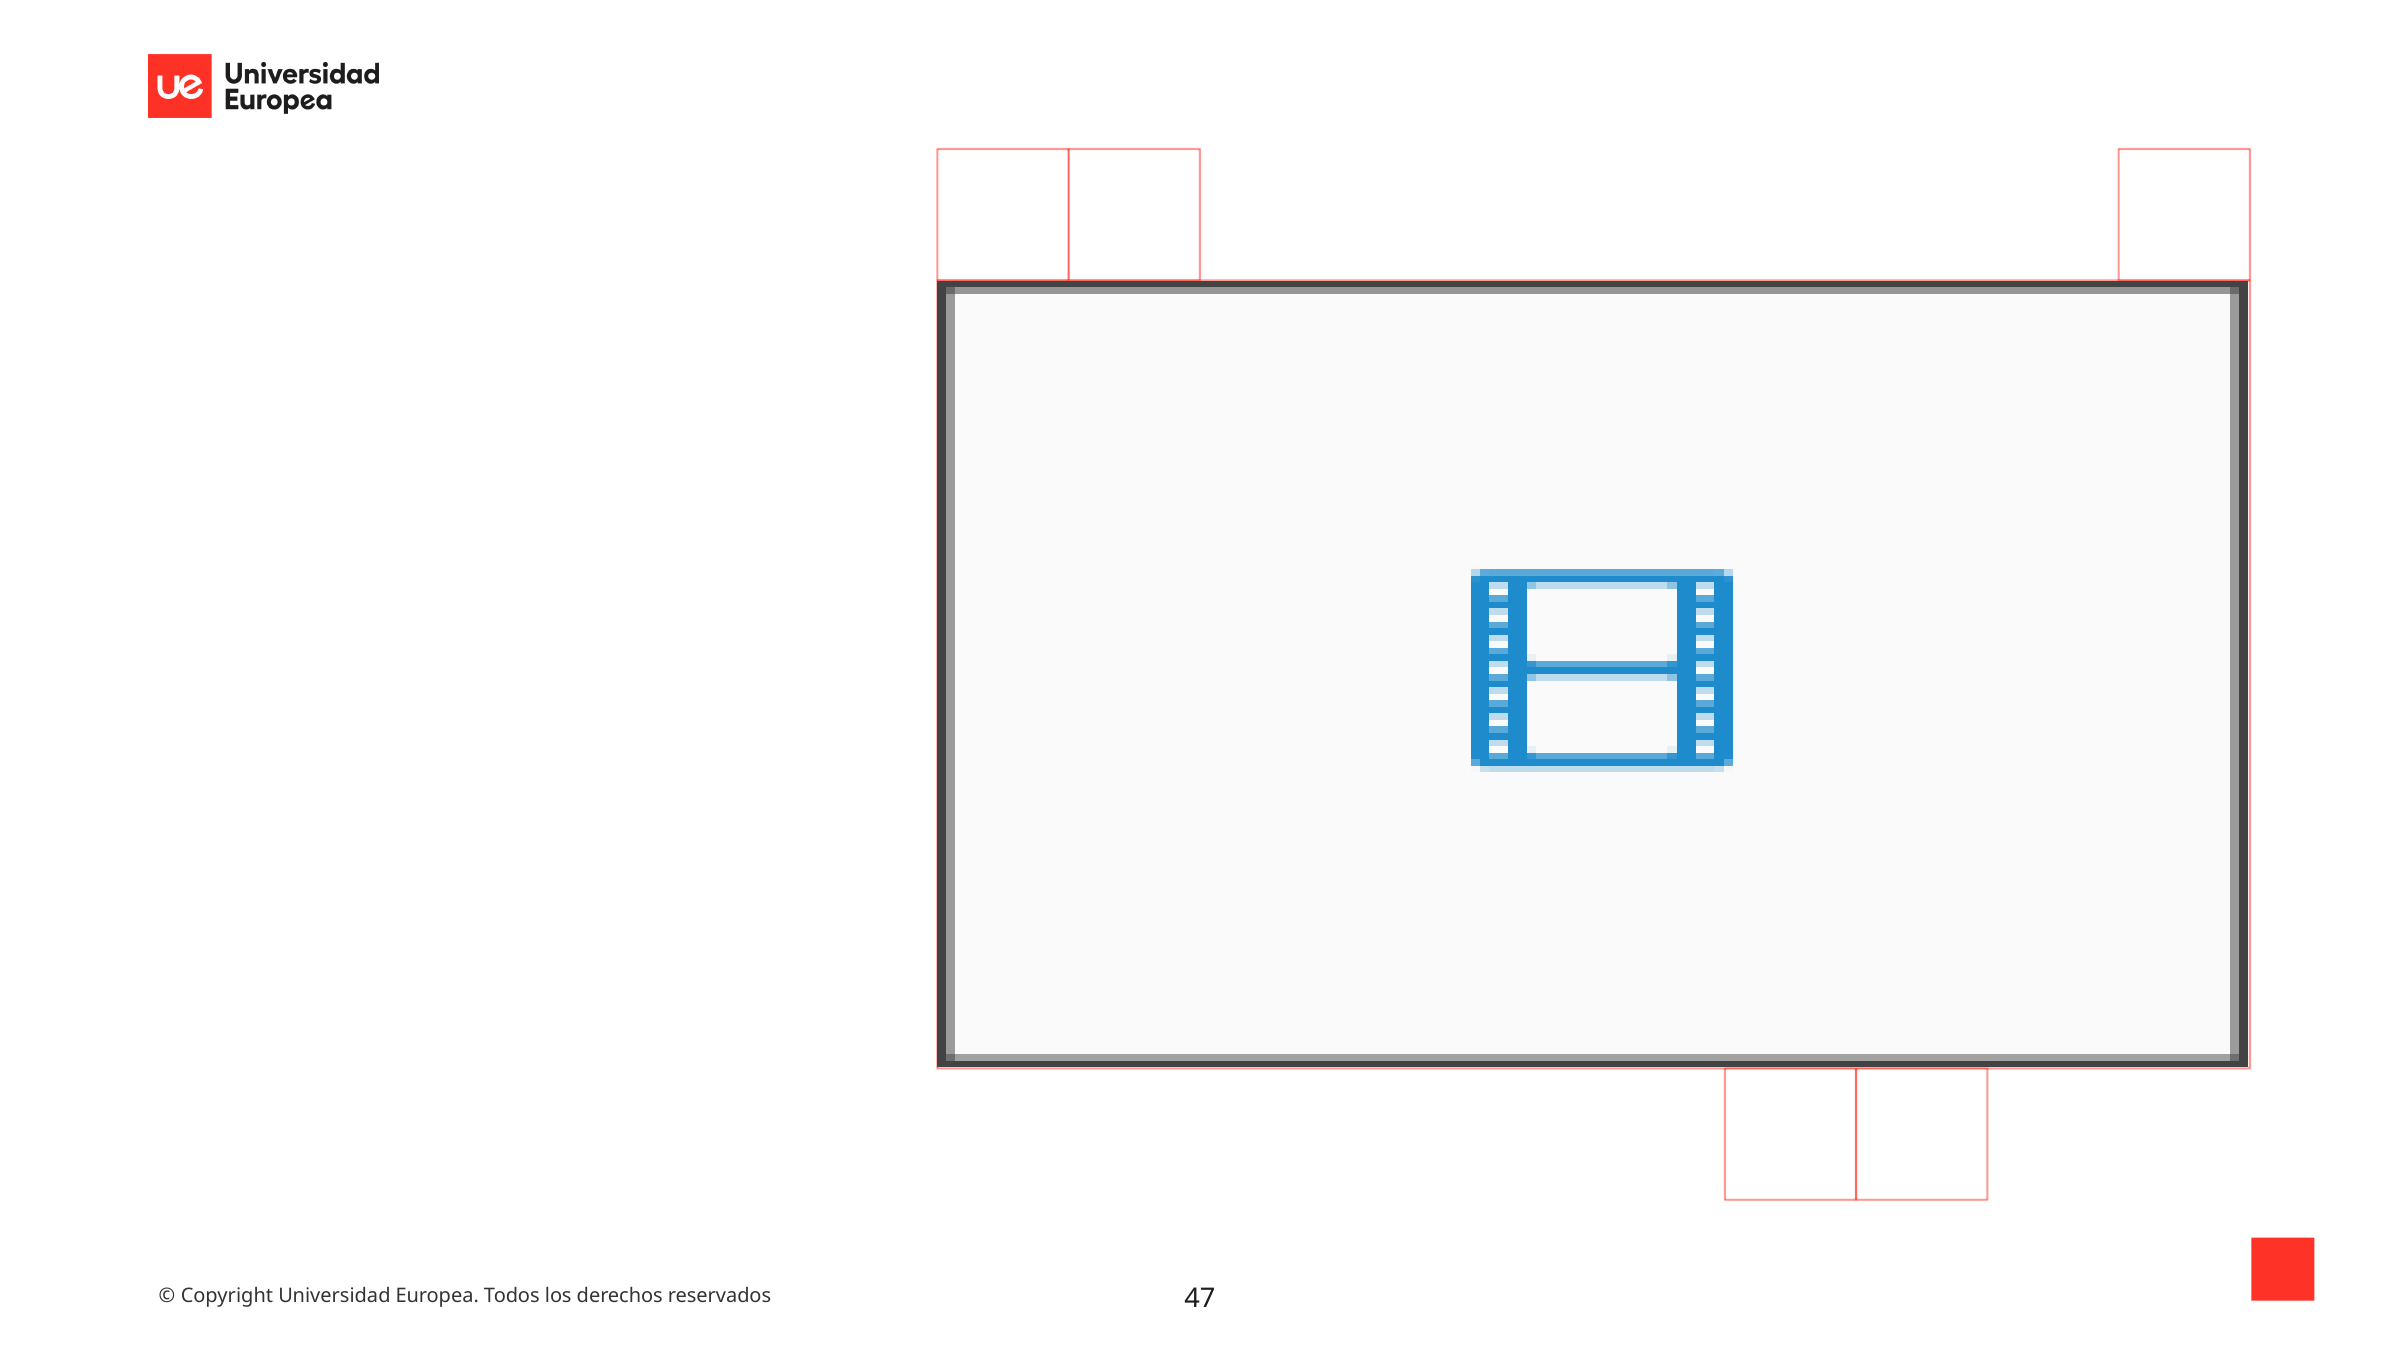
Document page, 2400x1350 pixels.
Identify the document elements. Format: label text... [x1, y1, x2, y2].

picture [0, 0, 2400, 1350]
slide_number 47 [1167, 1273, 1233, 1339]
